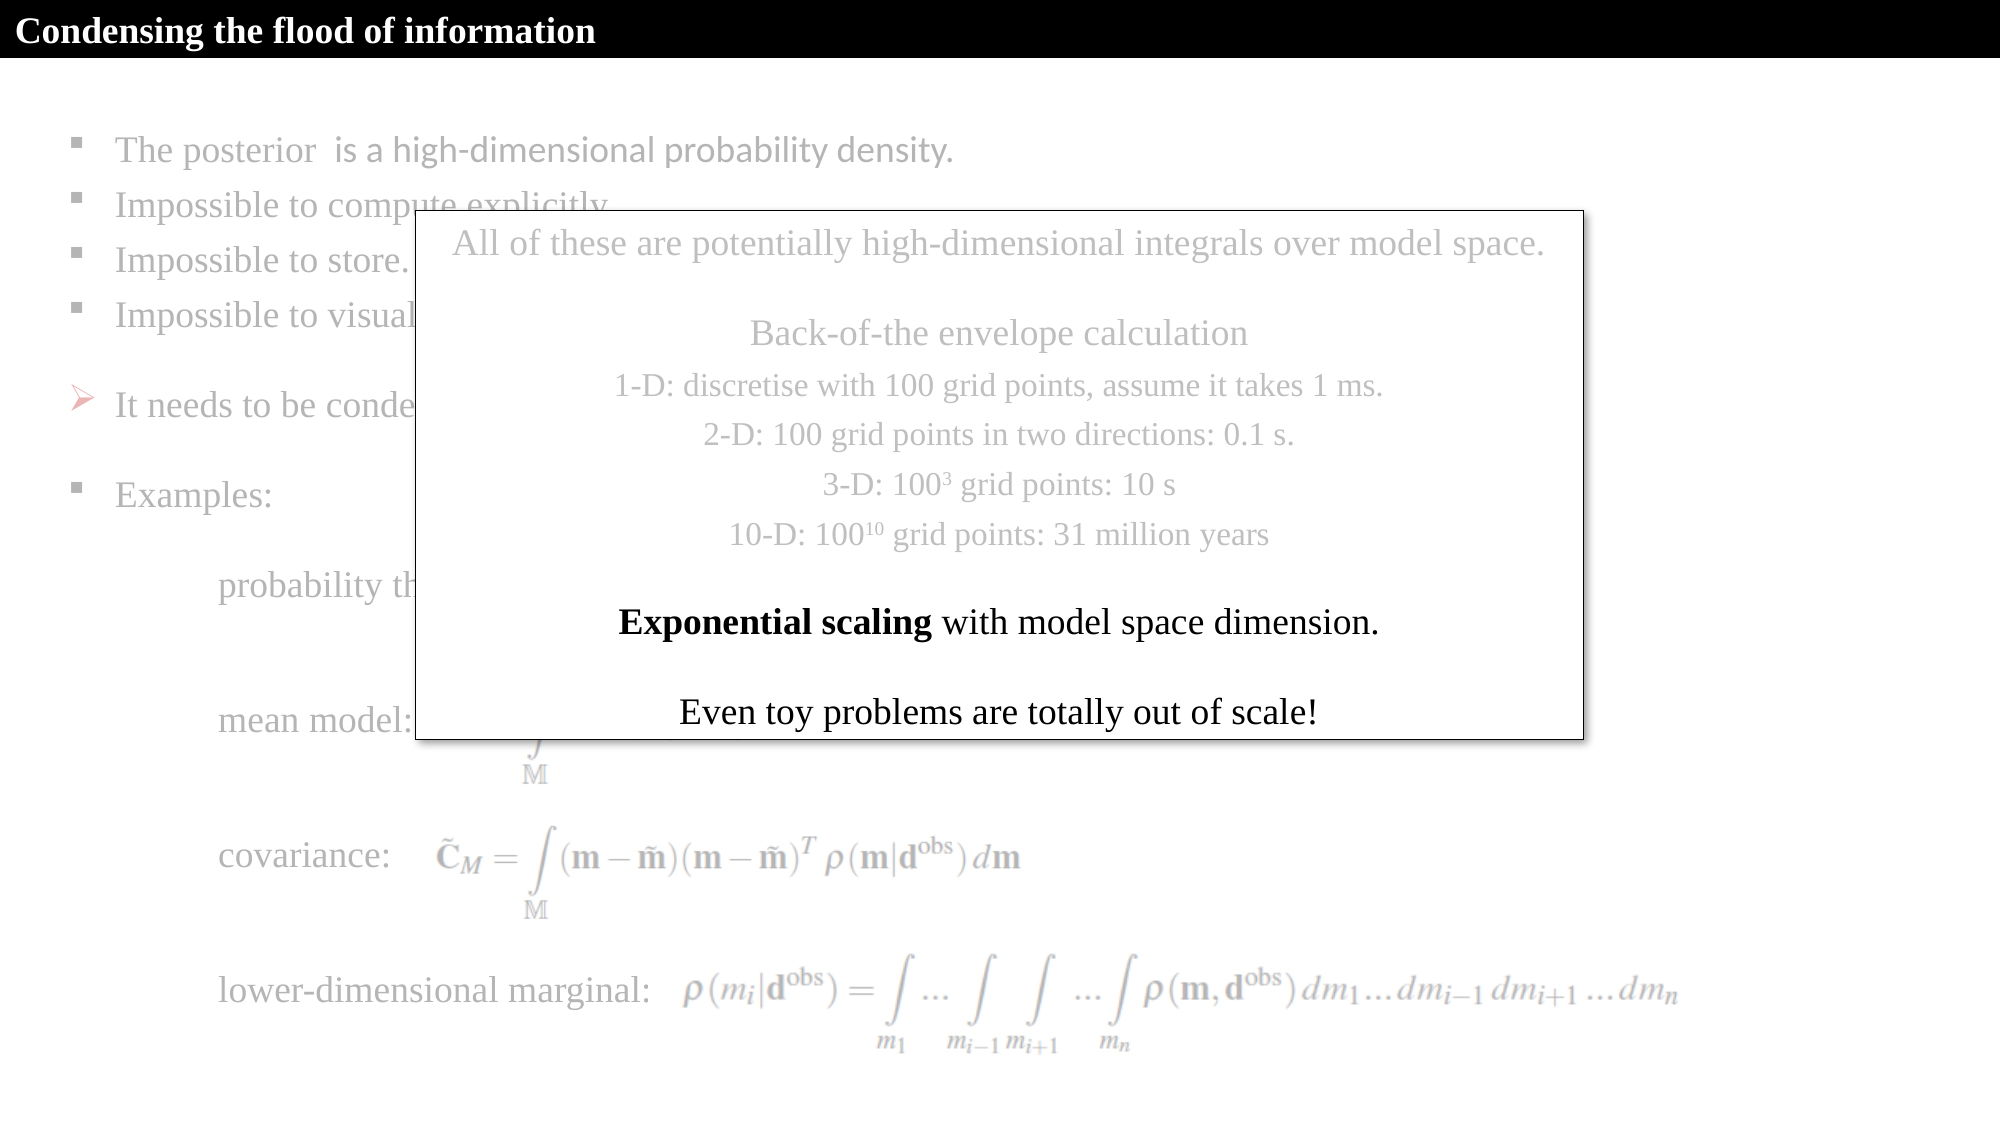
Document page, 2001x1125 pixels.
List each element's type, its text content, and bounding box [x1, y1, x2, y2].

text_box Condensing the flood of information [0, 0, 2000, 58]
text_box [24, 91, 1786, 1103]
picture [837, 545, 1291, 655]
picture [648, 940, 1683, 1074]
text_box All of these are potentially high-dimensional integrals over model space. Back-of-the envelope calculation 1-D: discretise with 100 grid points, assume it takes 1 ms. 2-D: 100 grid points in two directions: 0.1 s. 3-D: 1003 grid points: 10 s 10-D: 10010 grid points: 31 million years Exponential scaling with model space dimension. Even toy problems are totally out of scale! [415, 210, 1584, 740]
picture [430, 818, 1025, 928]
picture [445, 681, 807, 791]
